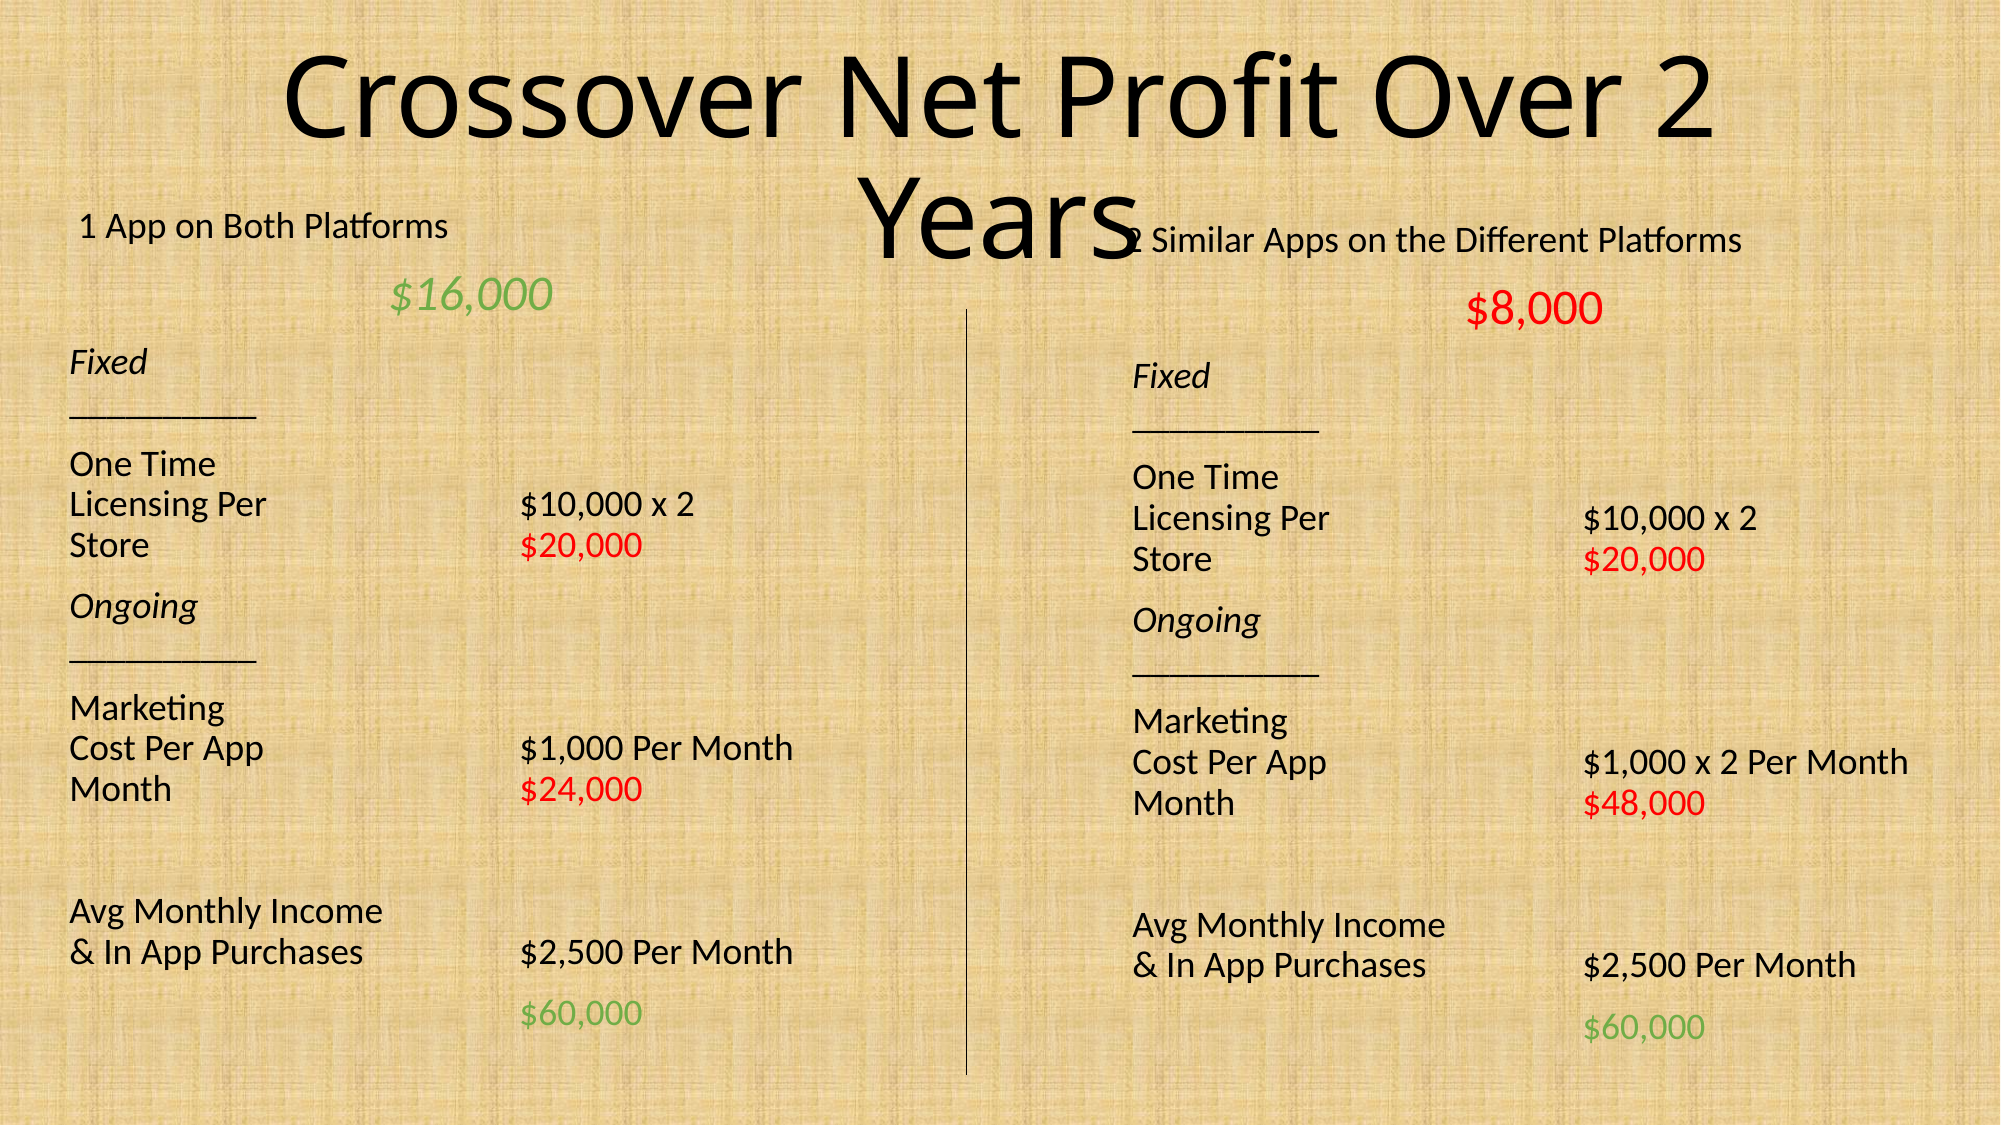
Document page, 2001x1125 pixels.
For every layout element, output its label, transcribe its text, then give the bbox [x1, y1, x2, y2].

list 1 App on Both Platforms $16,000 Fixed __________ One Time Licensing Per $10,000 x 2 Store $20,000 Ongoing __________ Marketing Cost Per App $1,000 Per Month Month $24,000 Avg Monthly Income & In App Purchases $2,500 Per Month $60,000 [40, 186, 891, 1125]
list 2 Similar Apps on the Different Platforms $8,000 Fixed __________ One Time Licensing Per $10,000 x 2 Store $20,000 Ongoing __________ Marketing Cost Per App $1,000 x 2 Per Month Month $48,000 Avg Monthly Income & In App Purchases $2,500 Per Month $60,000 [1109, 212, 1959, 1075]
title Crossover Net Profit Over 2 Years [137, 19, 1863, 162]
picture [0, 0, 2001, 1125]
